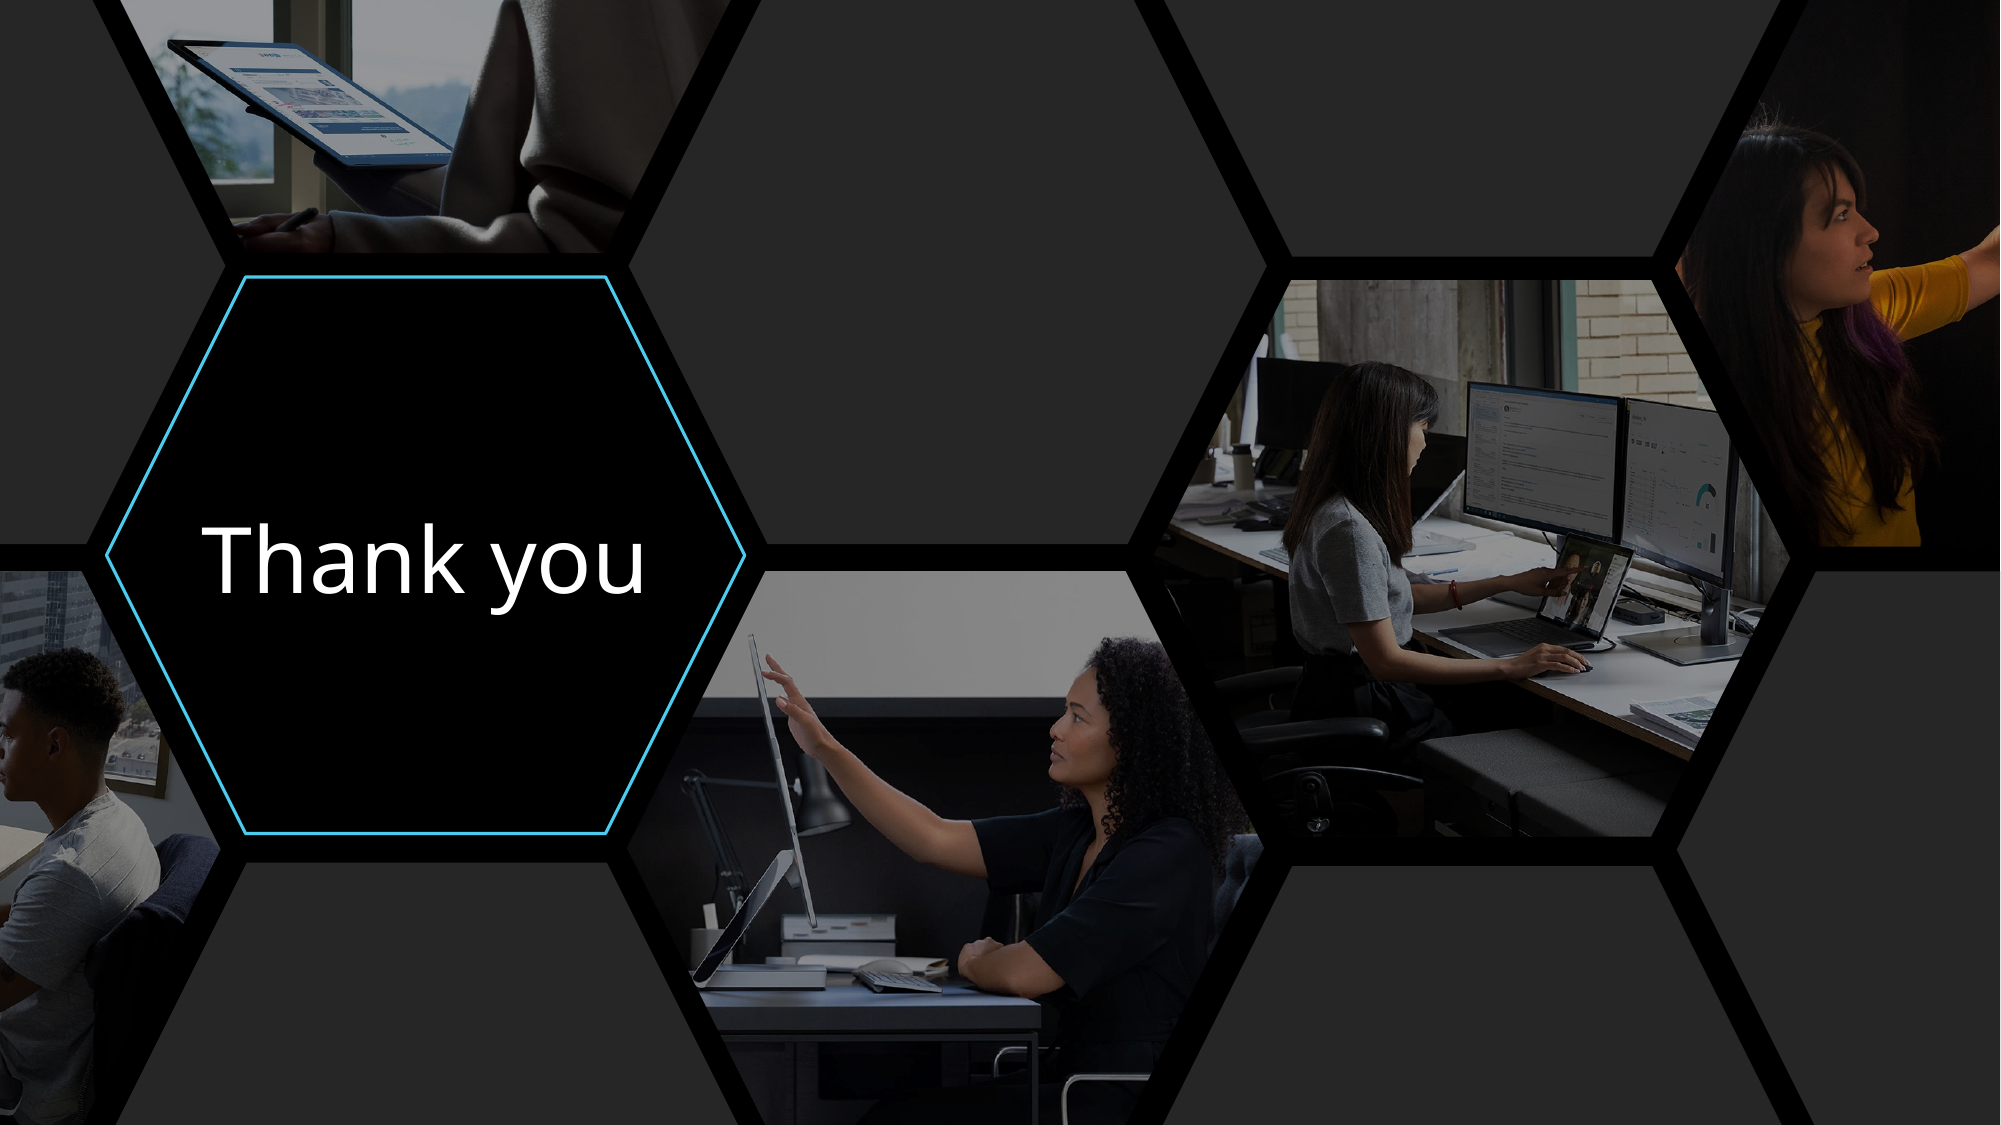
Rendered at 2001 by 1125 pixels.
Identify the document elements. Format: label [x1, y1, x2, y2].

picture [120, 0, 731, 254]
picture [0, 571, 221, 1125]
picture [626, 571, 1265, 1125]
picture [1152, 280, 1791, 837]
picture [1674, 0, 2001, 547]
